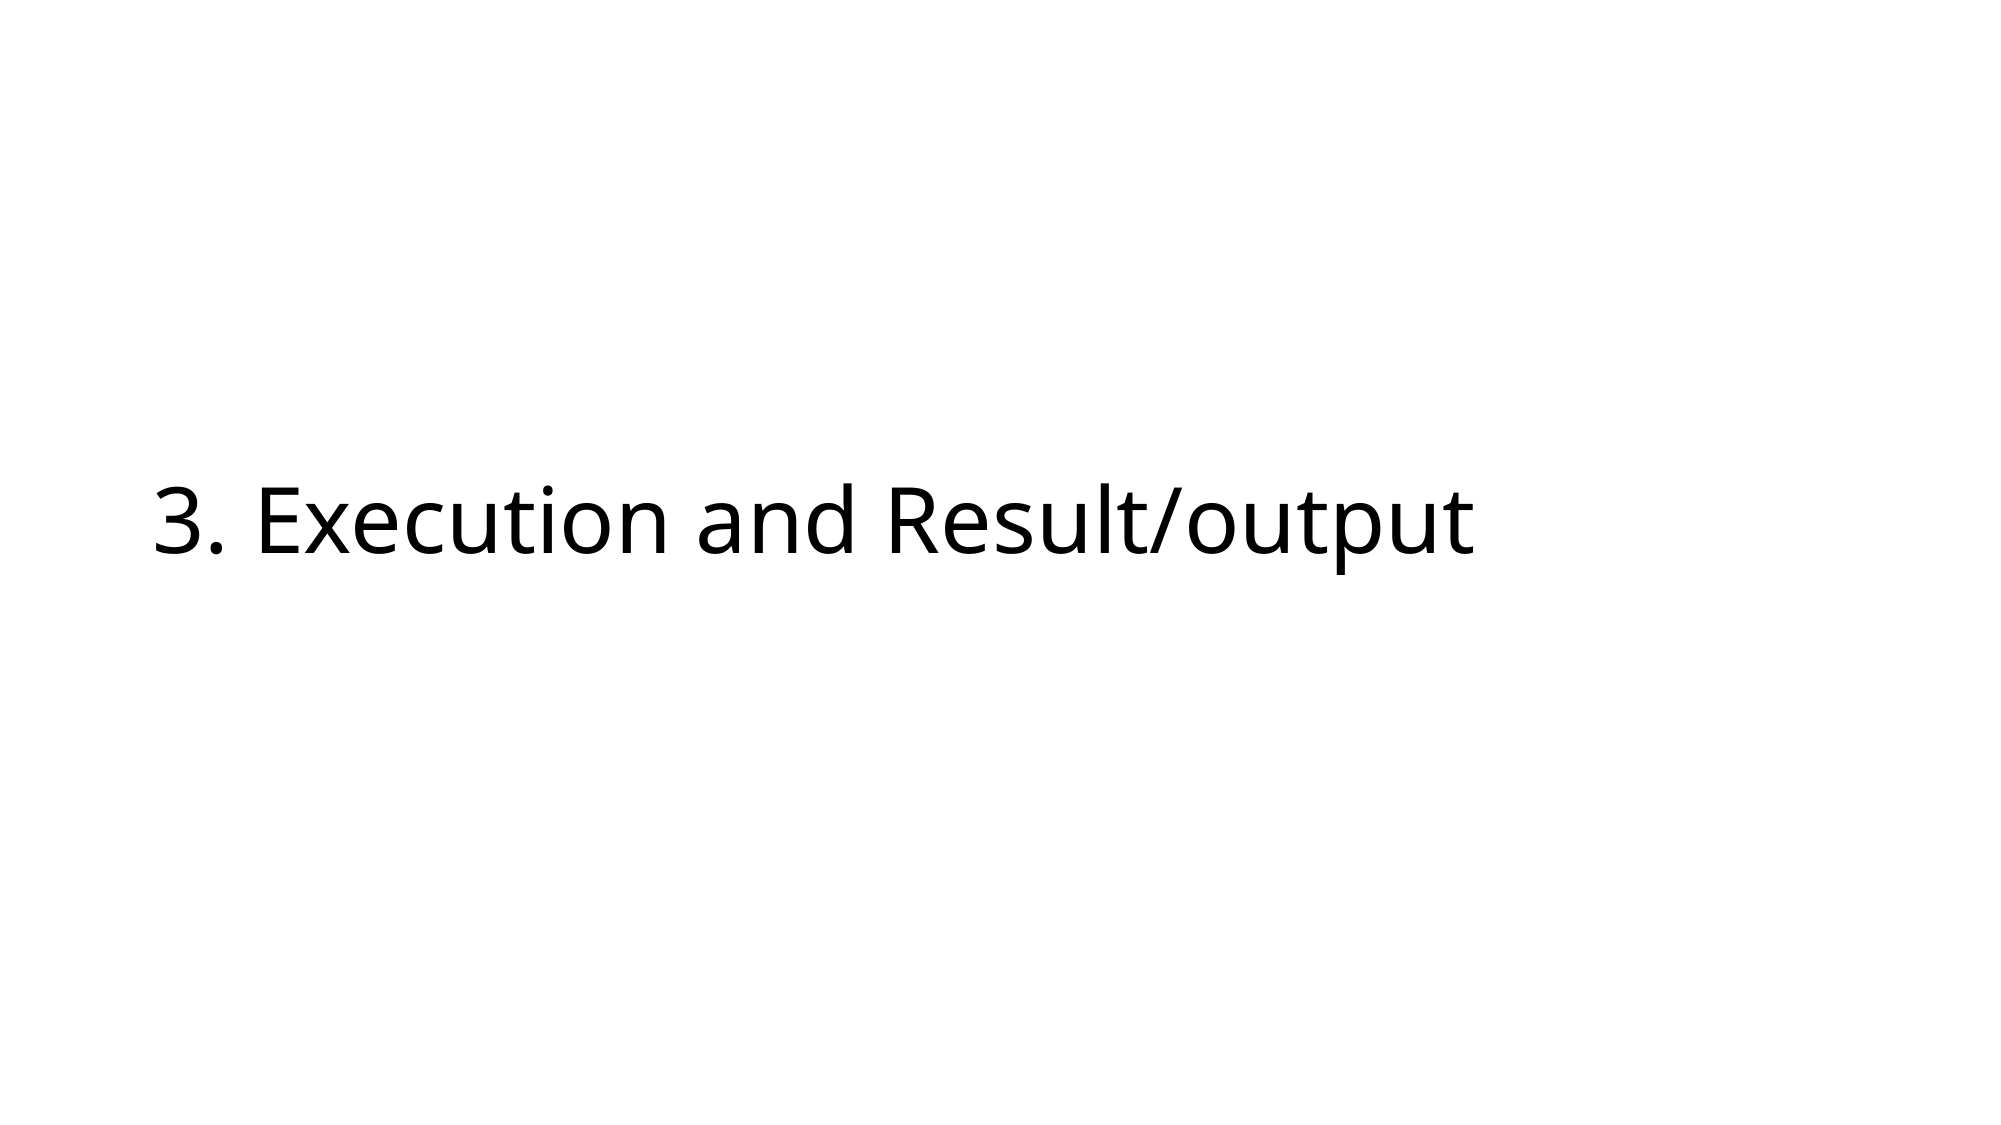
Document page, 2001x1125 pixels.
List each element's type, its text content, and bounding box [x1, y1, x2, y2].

title 3. Execution and Result/output [137, 415, 1863, 633]
